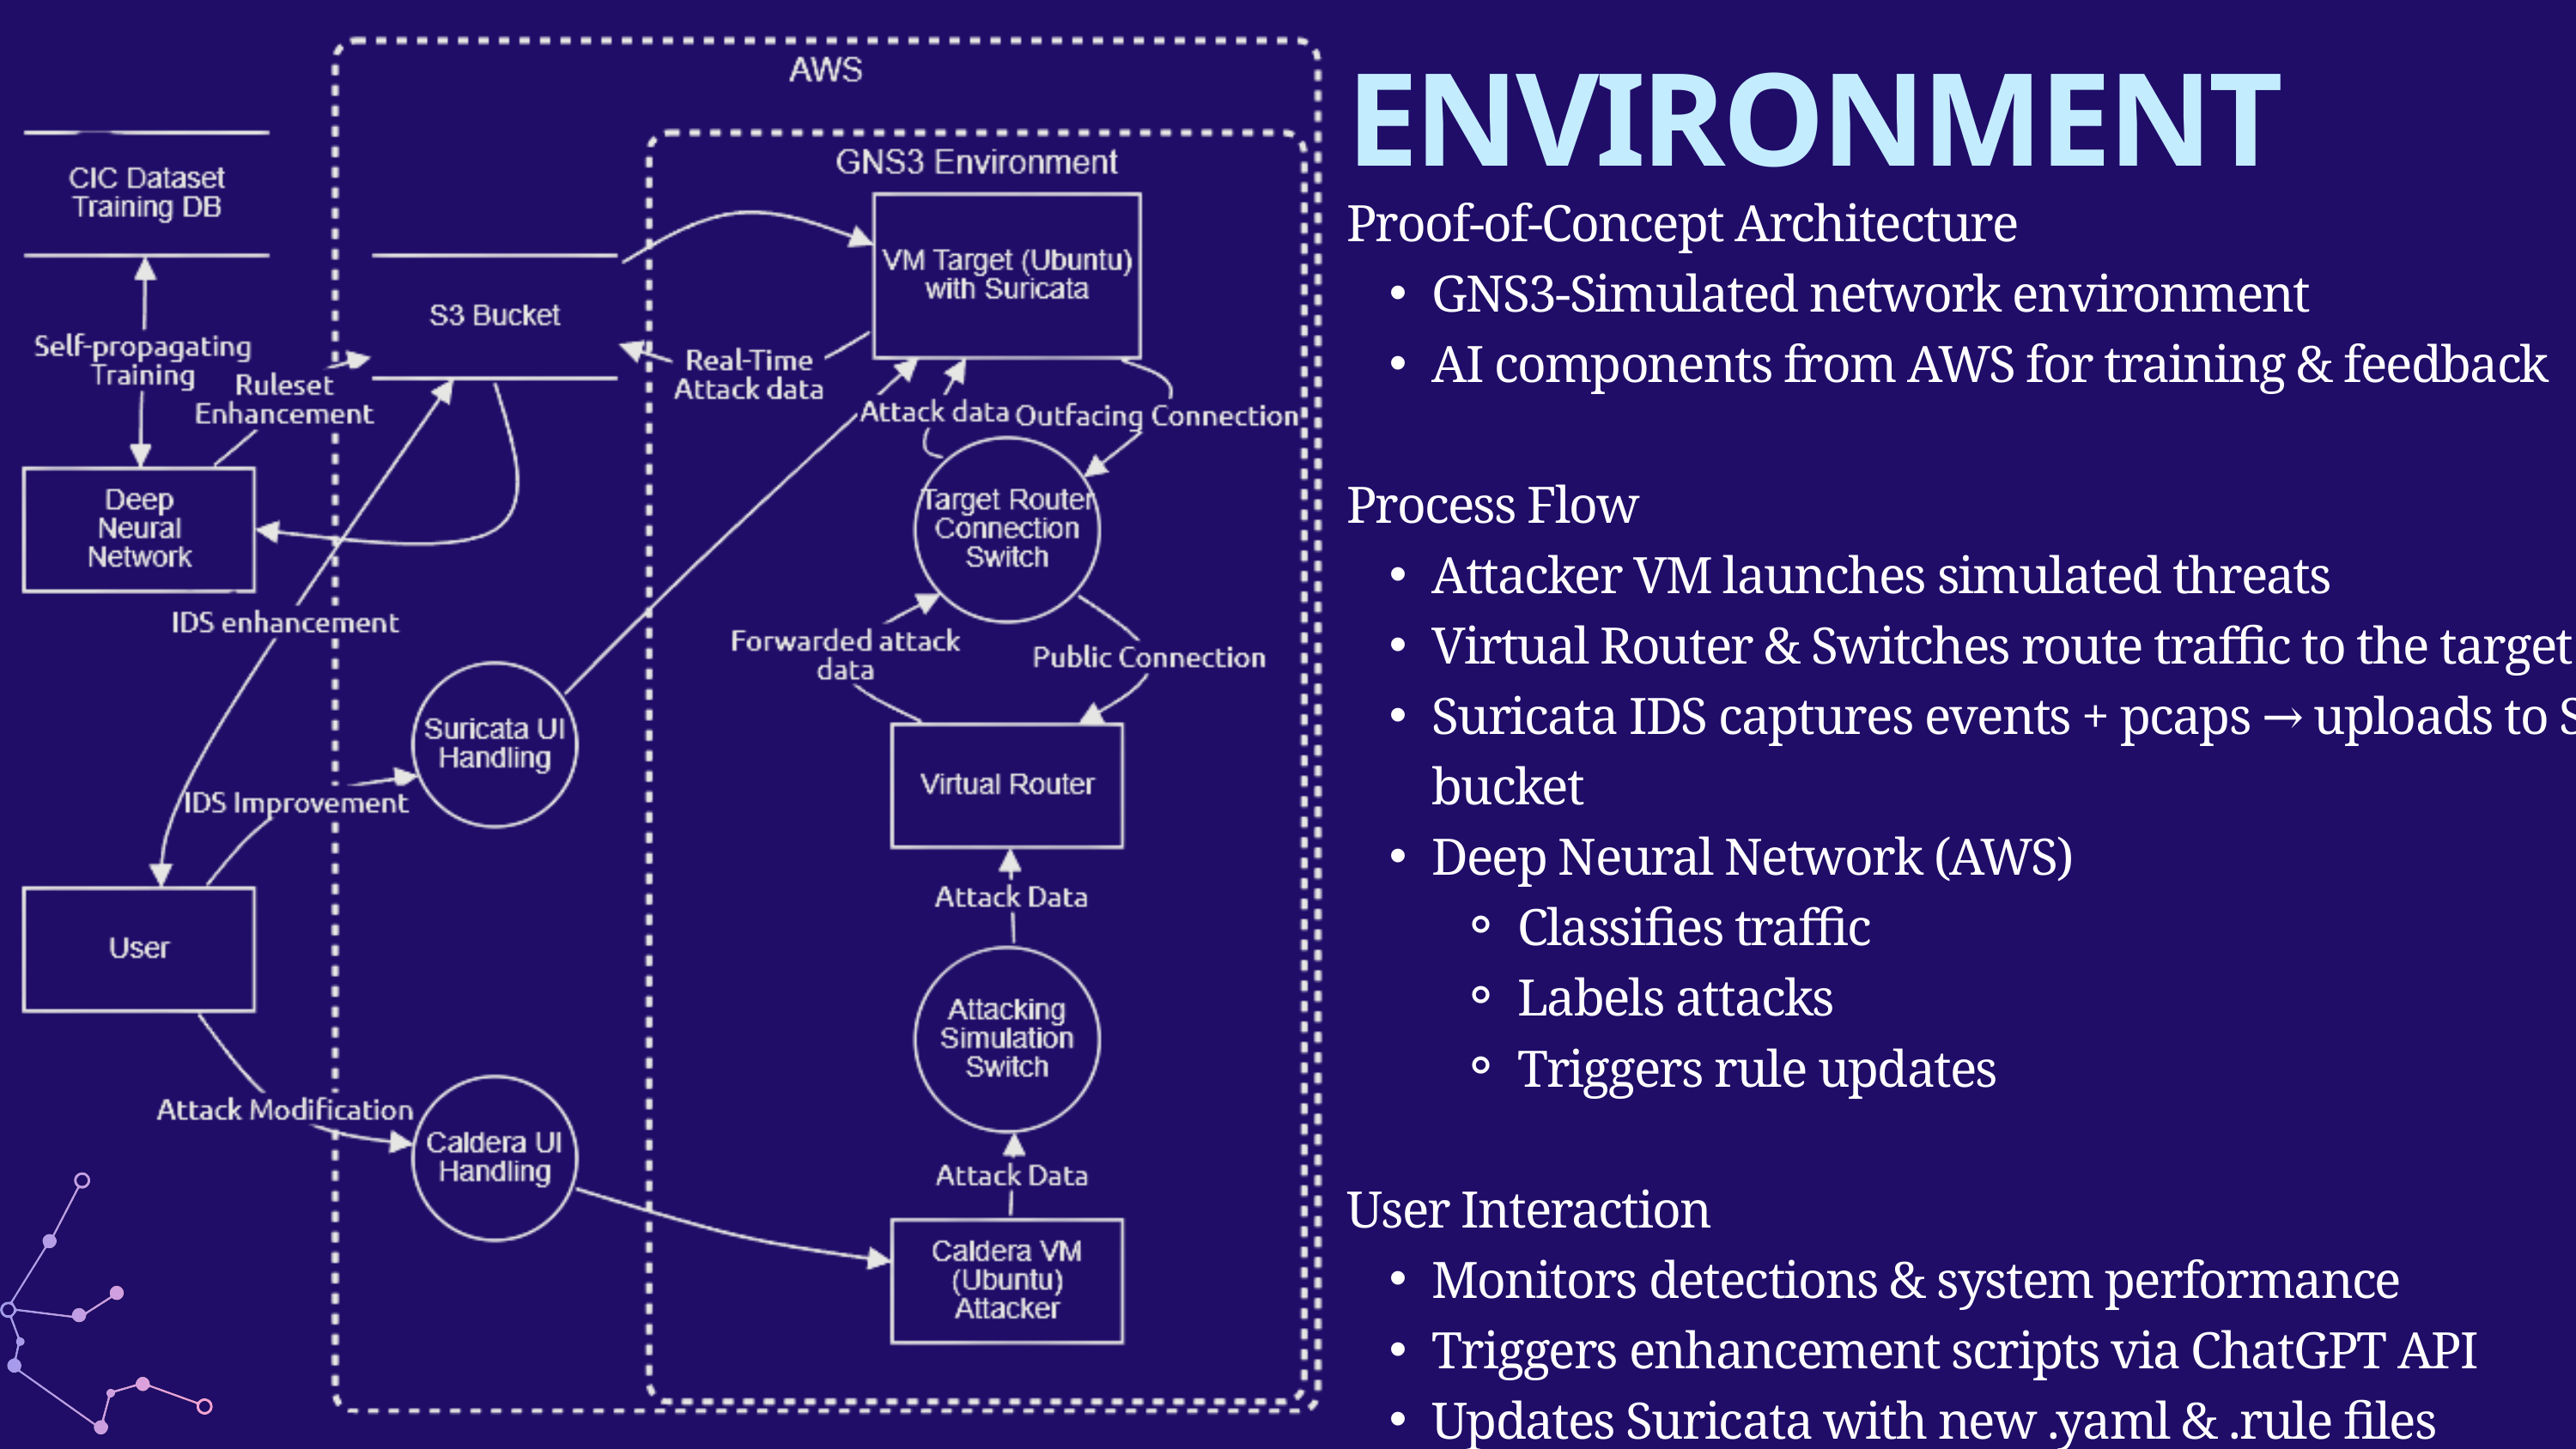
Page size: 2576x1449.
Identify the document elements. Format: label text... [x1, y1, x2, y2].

text_box ENVIRONMENT [1346, 11, 2576, 192]
text_box Proof-of-Concept Architecture GNS3-Simulated network environment AI components from AWS for training & feedback Process Flow Attacker VM launches simulated threats Virtual Router & Switches route traffic to the target Suricata IDS captures events + pcaps → uploads to S3 bucket Deep Neural Network (AWS) Classifies traffic Labels attacks Triggers rule updates User Interaction Monitors detections & system performance Triggers enhancement scripts via ChatGPT API Updates Suricata with new .yaml & .rule files [1346, 192, 2576, 1449]
text_box [0, 31, 1331, 1417]
text_box [0, 1172, 213, 1435]
